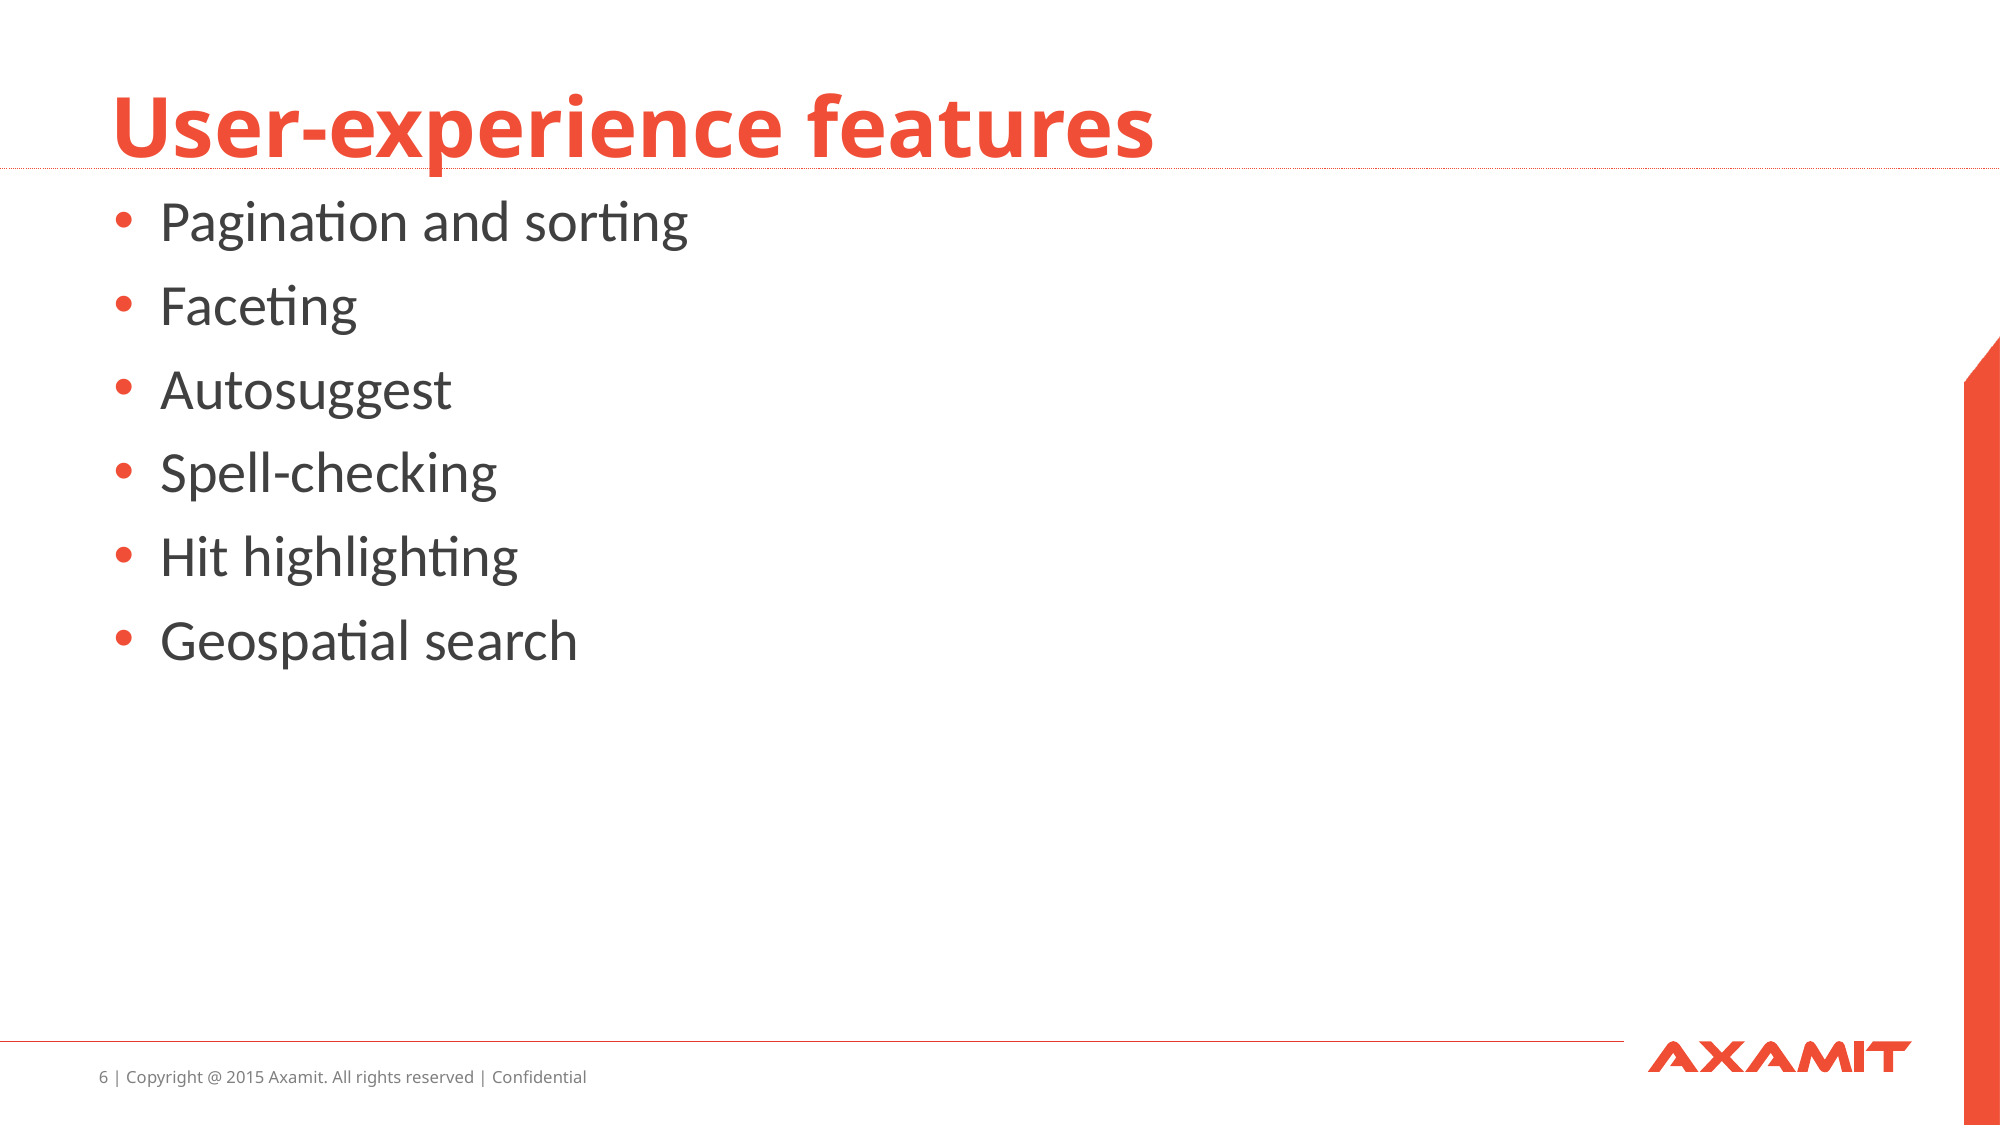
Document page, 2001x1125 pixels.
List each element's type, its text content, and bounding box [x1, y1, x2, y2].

picture [1964, 336, 2000, 1125]
list Pagination and sorting Faceting Autosuggest Spell-checking Hit highlighting Geospatial search [98, 184, 1942, 1021]
title User-experience features [95, 78, 1945, 164]
